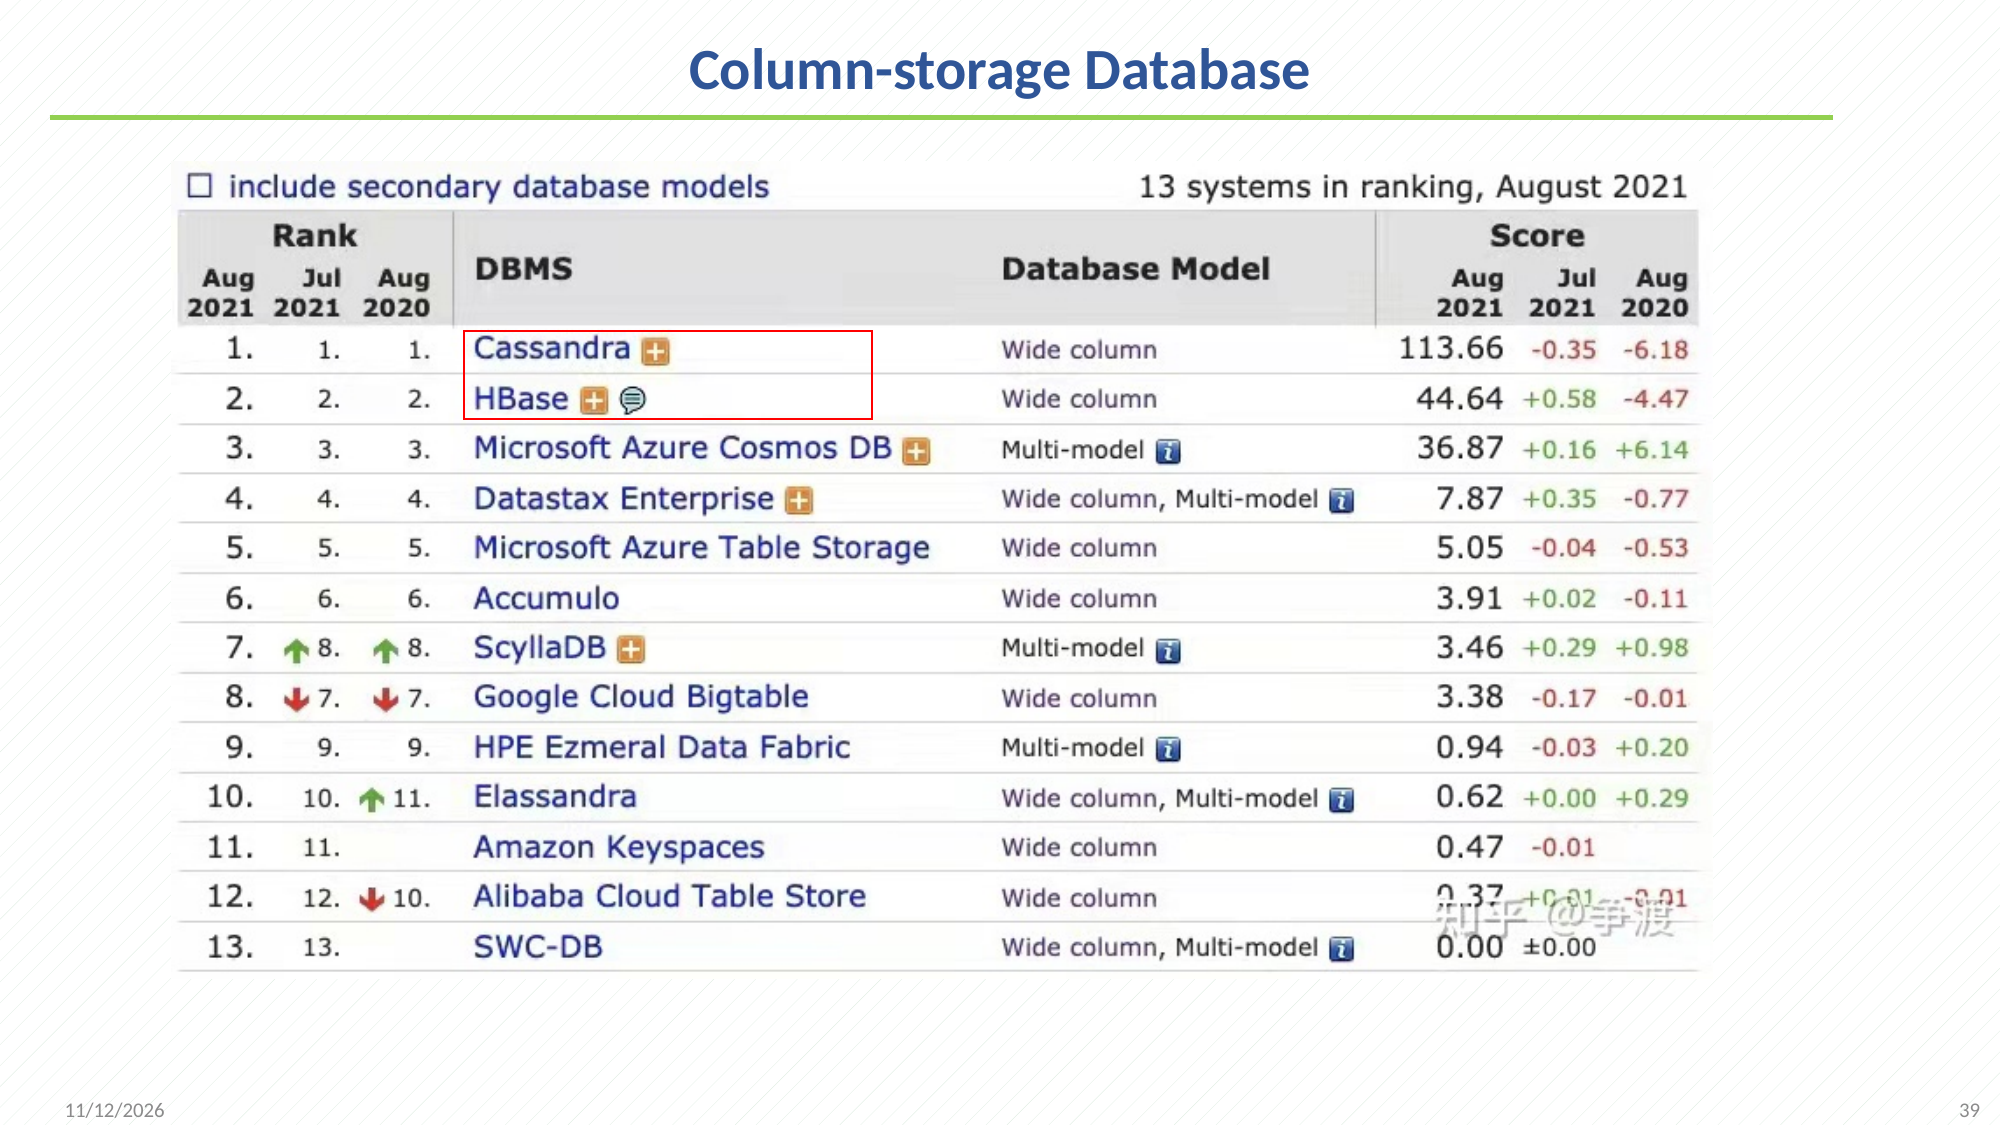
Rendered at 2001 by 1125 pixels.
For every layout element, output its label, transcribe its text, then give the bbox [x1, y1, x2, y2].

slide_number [49, 1079, 500, 1125]
picture [171, 161, 1713, 979]
slide_number 39 [1545, 1079, 1996, 1125]
title Column-storage Database [50, 13, 1949, 129]
